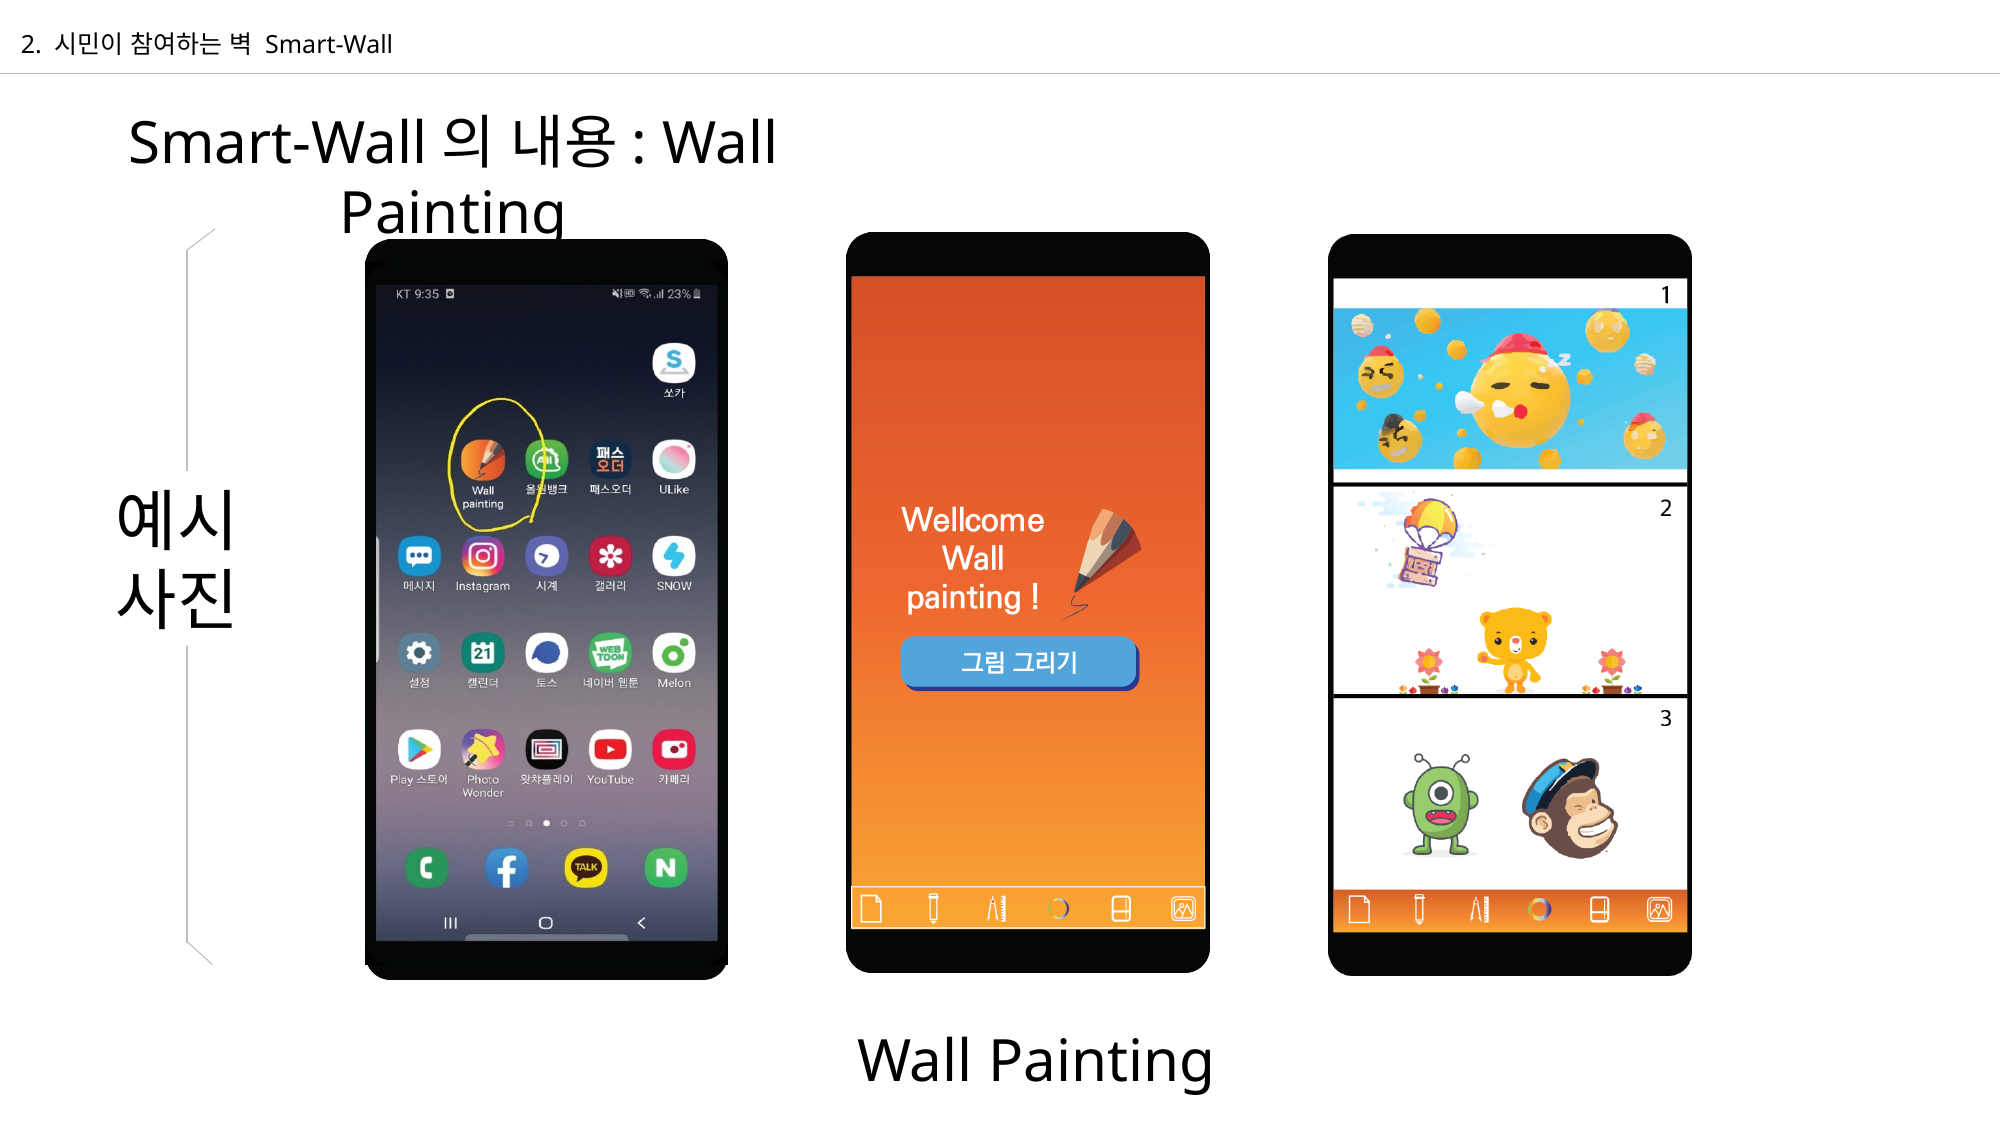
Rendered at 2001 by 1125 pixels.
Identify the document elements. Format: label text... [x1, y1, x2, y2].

text_box 예시 사진 [216, 471, 273, 646]
picture [1328, 234, 1692, 976]
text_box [365, 239, 728, 980]
text_box Smart-Wall의 내용: Wall Painting [0, 97, 912, 253]
picture [846, 232, 1210, 974]
text_box 예시 사진 [101, 471, 186, 646]
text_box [0, 20, 2000, 74]
text_box Wall Painting [842, 1016, 1230, 1101]
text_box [186, 228, 216, 965]
